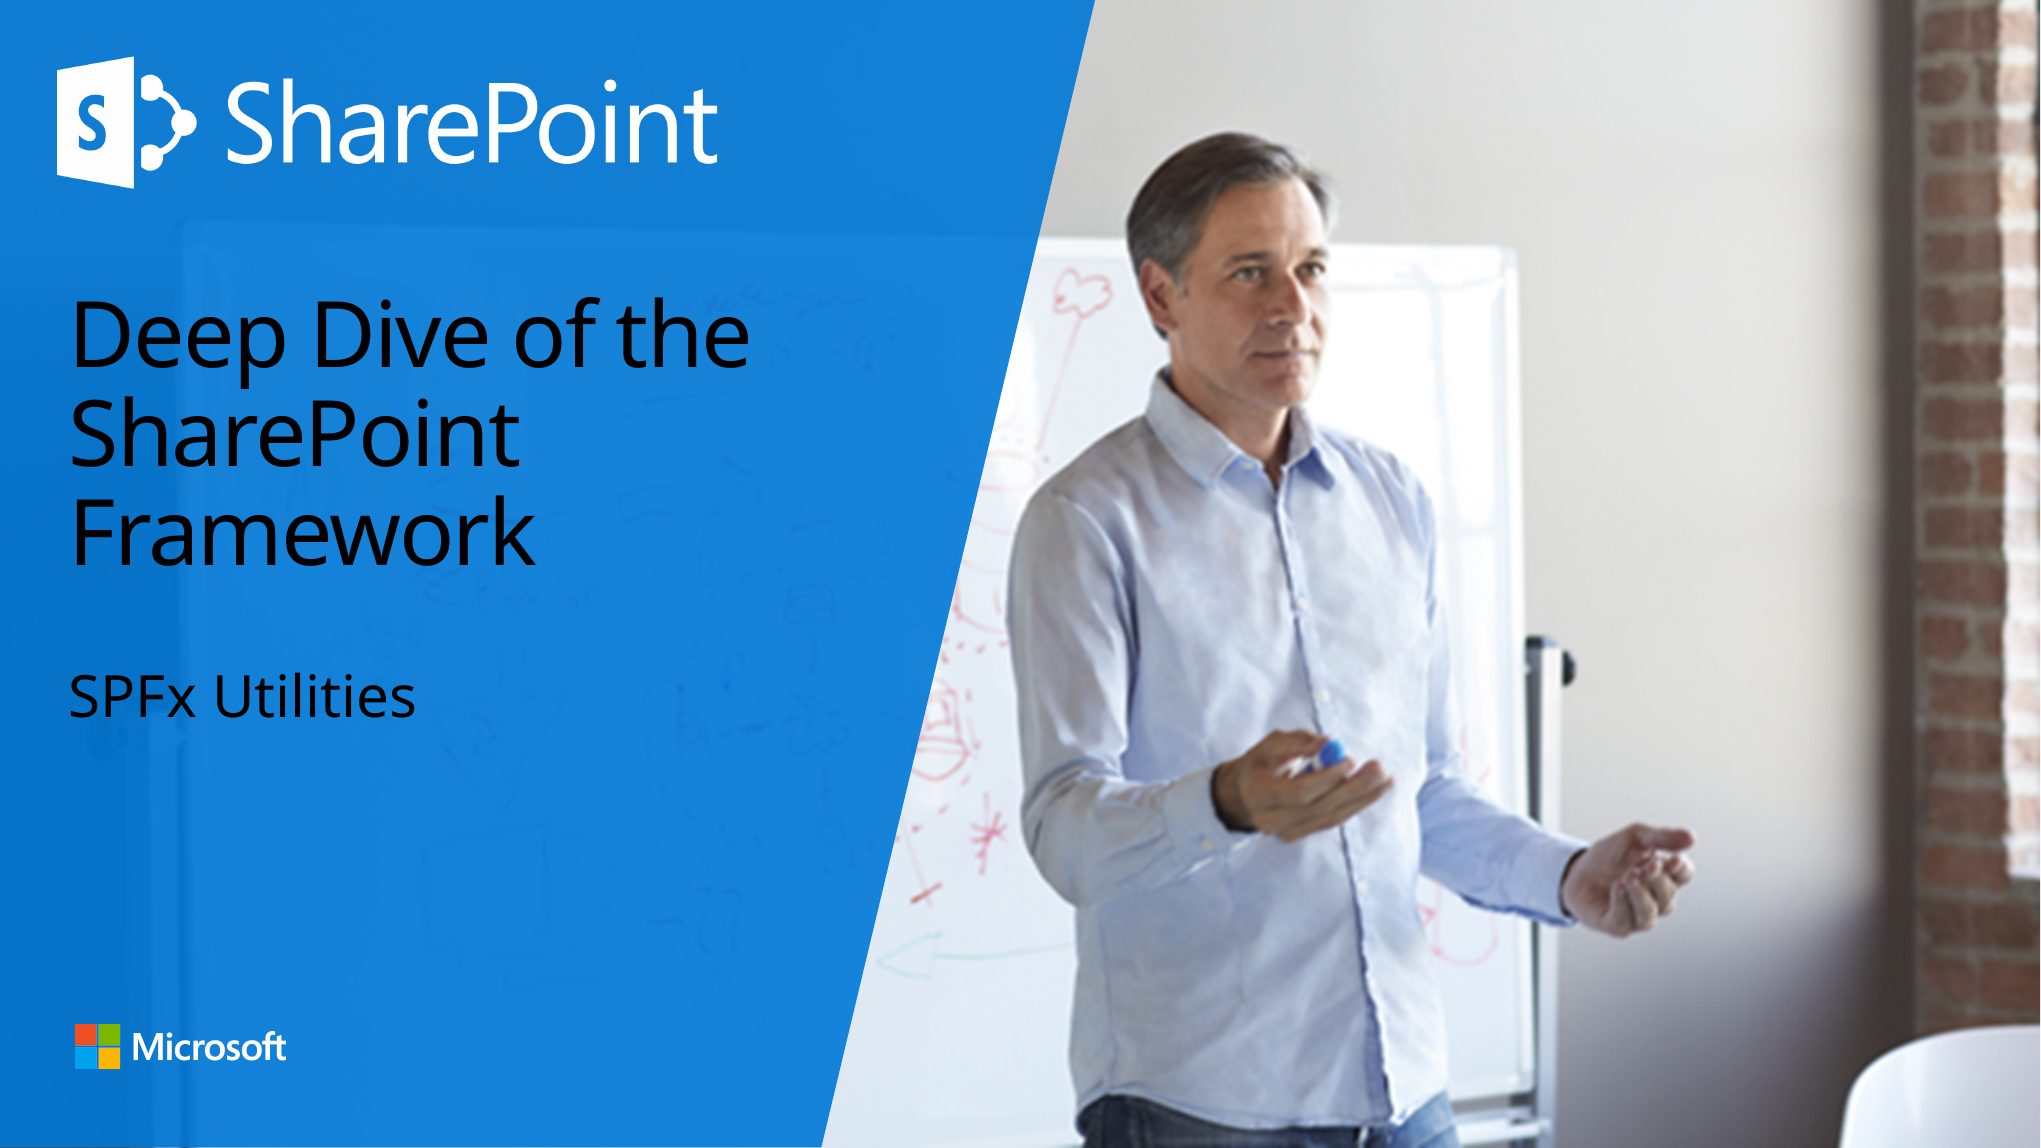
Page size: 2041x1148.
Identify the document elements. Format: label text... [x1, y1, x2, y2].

list SPFx Utilities [44, 648, 795, 949]
picture [822, 0, 2041, 1148]
title Deep Dive of the SharePoint Framework [45, 273, 946, 649]
picture [0, 0, 773, 246]
picture [75, 1024, 286, 1069]
